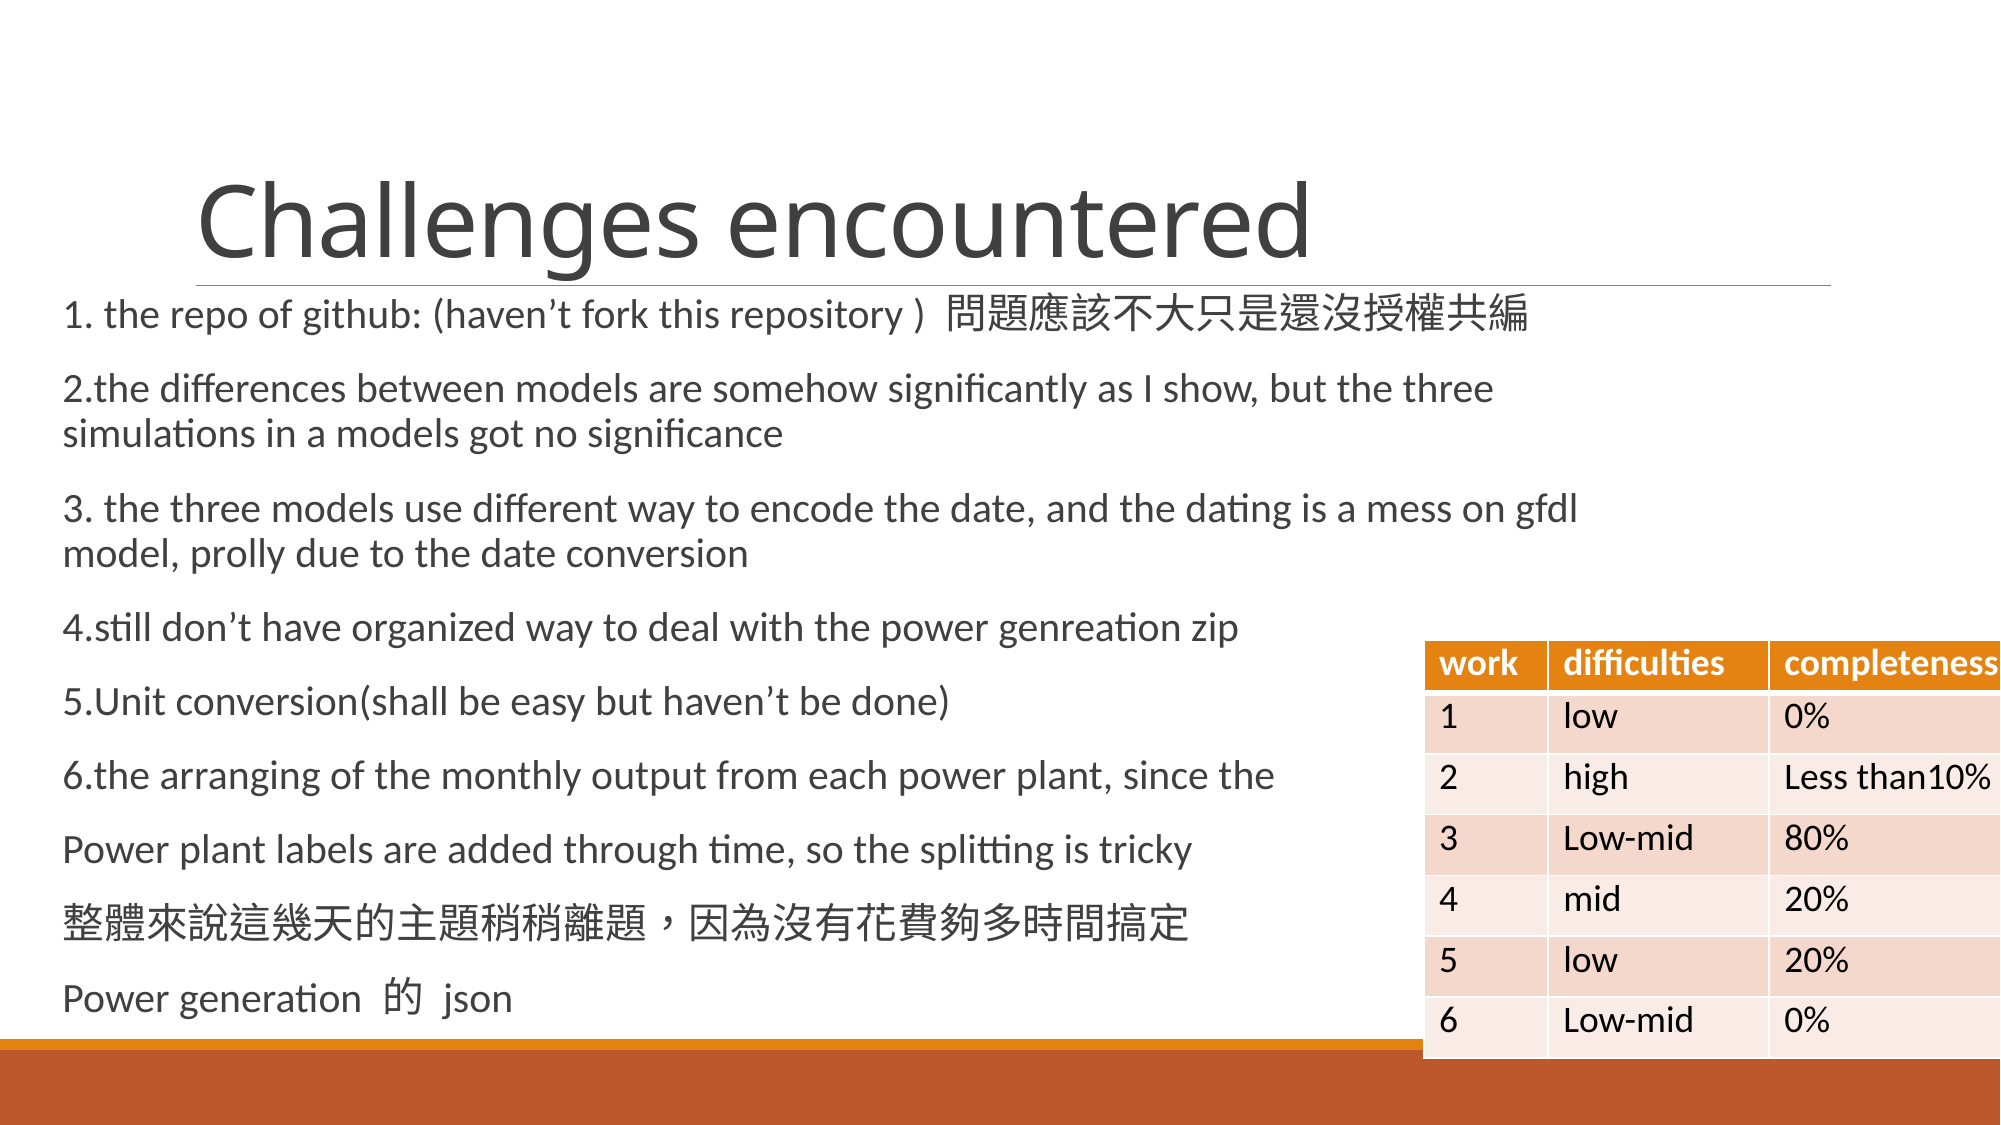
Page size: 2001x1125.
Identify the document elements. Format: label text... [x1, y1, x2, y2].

list 1. the repo of github: (haven’t fork this repository ) 問題應該不大只是還沒授權共編 2.the differences between models are somehow significantly as I show, but the three simulations in a models got no significance 3. the three models use different way to encode the date, and the dating is a mess on gfdl model, prolly due to the date conversion 4.still don’t have organized way to deal with the power genreation zip 5.Unit conversion(shall be easy but haven’t be done) 6.the arranging of the monthly output from each power plant, since the Power plant labels are added through time, so the splitting is tricky 整體來說這幾天的主題稍稍離題，因為沒有花費夠多時間搞定 Power generation 的 json [47, 285, 1698, 1029]
table_cell 6 [1425, 998, 1547, 1057]
table_header work [1425, 641, 1547, 690]
table_cell low [1549, 937, 1768, 996]
table_cell low [1549, 696, 1768, 753]
table_cell 20% [1770, 876, 2000, 935]
table_cell Low-mid [1549, 998, 1768, 1057]
table_cell 20% [1770, 937, 2000, 996]
title Challenges encountered [180, 47, 1830, 285]
table_header difficulties [1549, 641, 1768, 690]
table_cell 3 [1425, 815, 1547, 875]
table_cell 2 [1425, 755, 1547, 814]
table_cell 80% [1770, 815, 2000, 875]
table_cell 5 [1425, 937, 1547, 996]
table_cell 4 [1425, 876, 1547, 935]
table_cell 1 [1425, 696, 1547, 753]
table_cell Less than10% [1770, 755, 2000, 814]
table_cell Low-mid [1549, 815, 1768, 875]
table_cell 0% [1770, 998, 2000, 1057]
table_cell high [1549, 755, 1768, 814]
table_cell 0% [1770, 696, 2000, 753]
table_cell mid [1549, 876, 1768, 935]
table_header completeness [1770, 641, 2000, 690]
